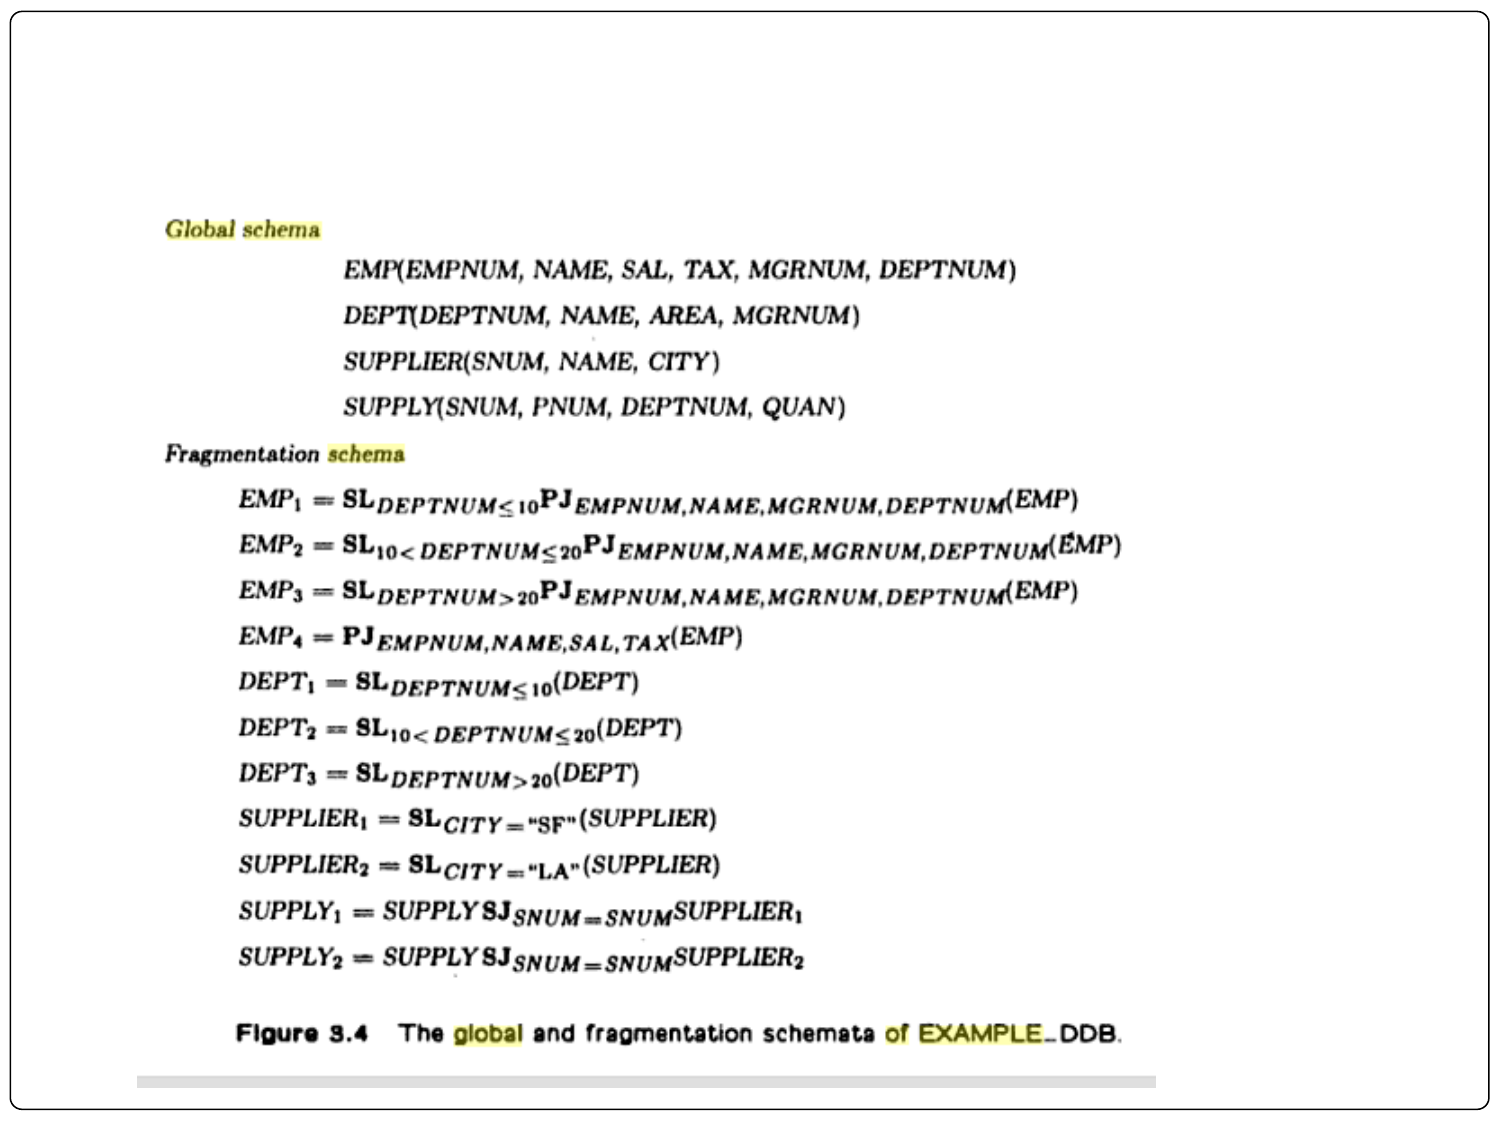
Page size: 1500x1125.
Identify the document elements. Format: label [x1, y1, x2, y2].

list [137, 212, 1157, 1088]
